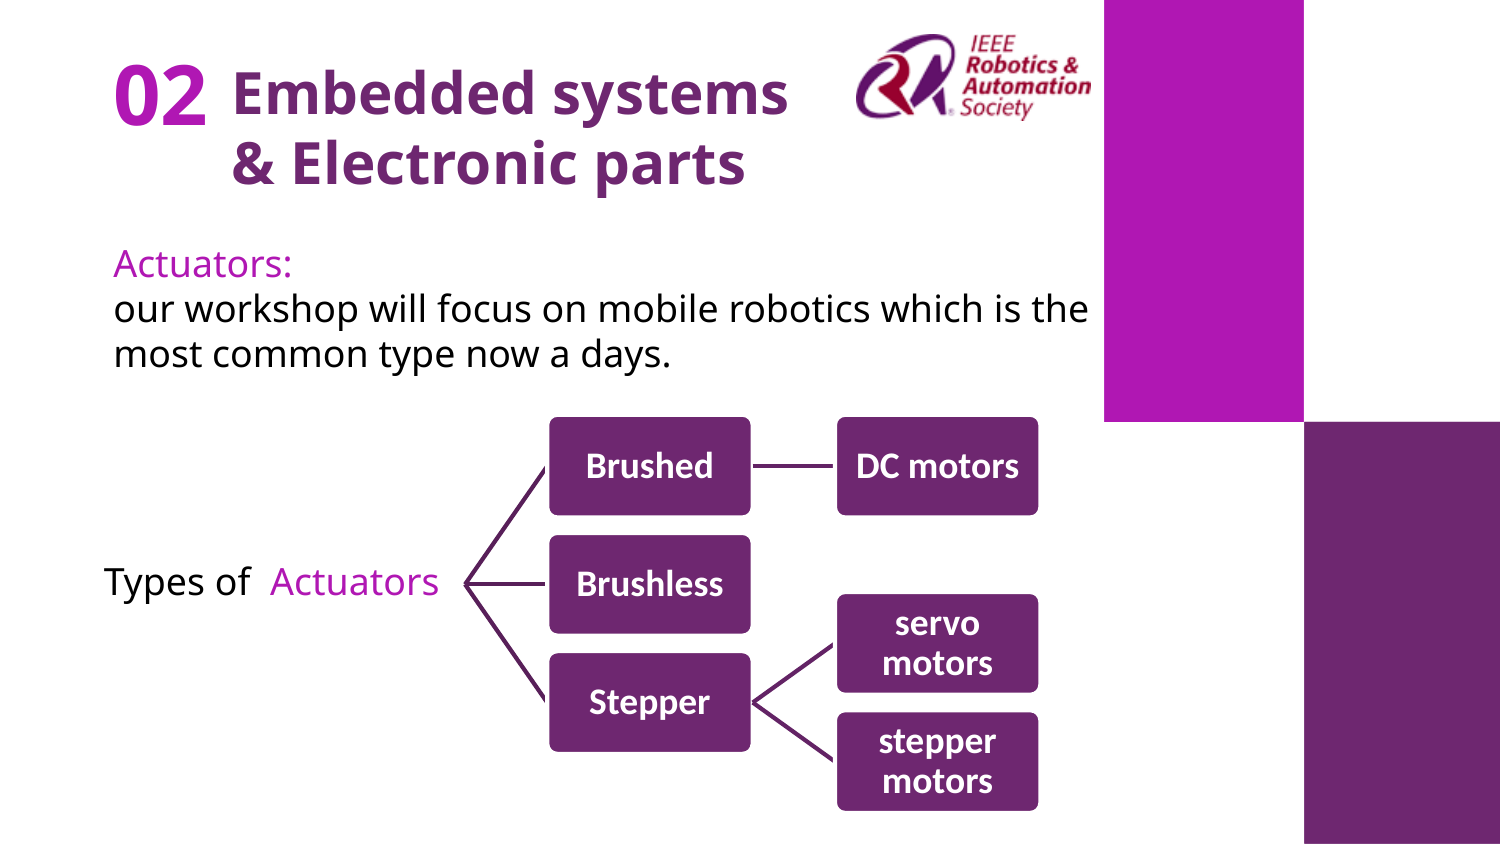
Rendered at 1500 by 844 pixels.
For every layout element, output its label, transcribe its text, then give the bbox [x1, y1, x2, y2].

text_box [1304, 421, 1500, 844]
picture [855, 34, 1091, 121]
text_box Types of Actuators [89, 550, 459, 611]
text_box 02 [98, 34, 294, 149]
text_box Embedded systems & Electronic parts [217, 48, 857, 204]
text_box [1104, 0, 1304, 422]
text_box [464, 414, 1041, 814]
text_box Actuators: our workshop will focus on mobile robotics which is the most common type now a days. [98, 232, 1130, 608]
